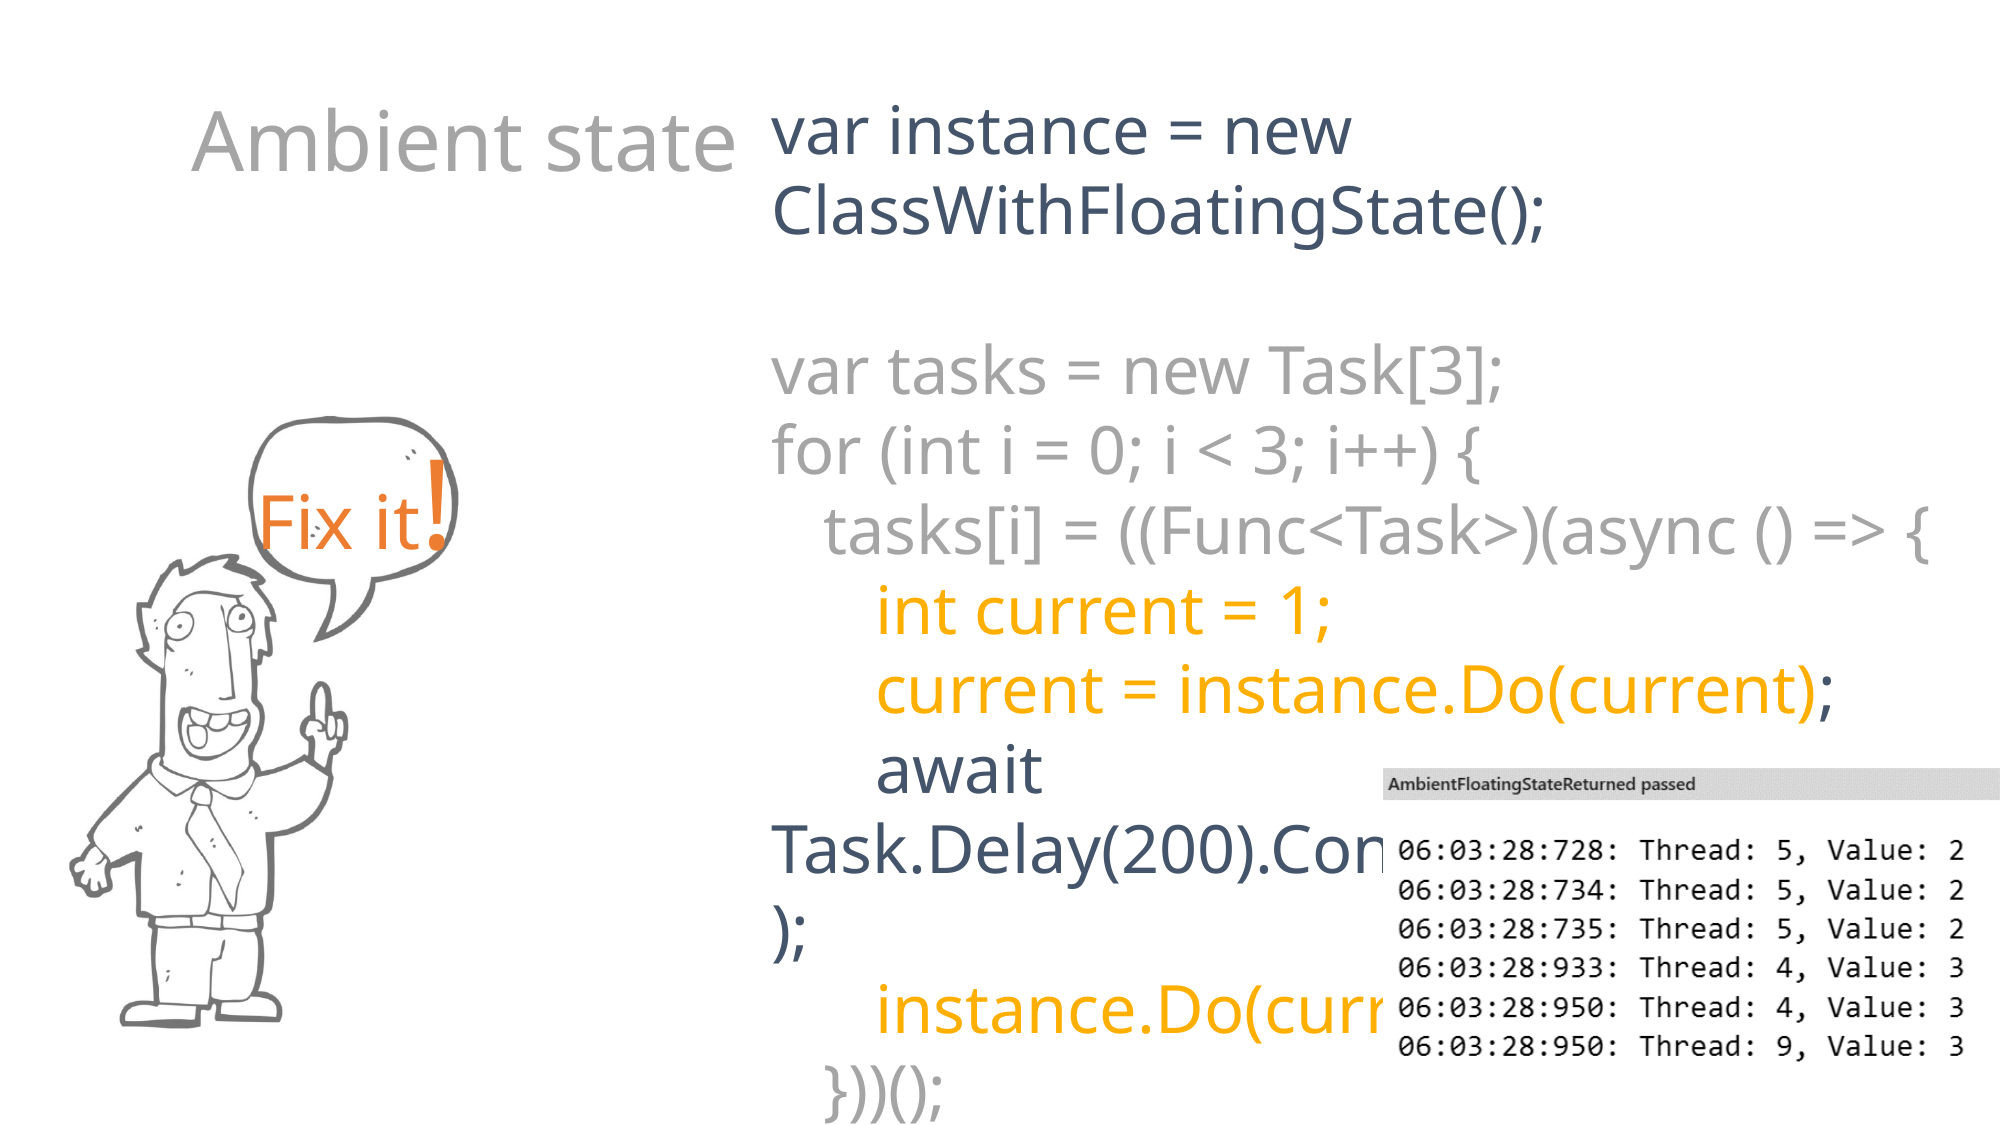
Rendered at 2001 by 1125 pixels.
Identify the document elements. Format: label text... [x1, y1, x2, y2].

picture [1383, 768, 2000, 1077]
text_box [0, 405, 574, 1039]
text_box Ambient state [176, 80, 754, 196]
text_box var instance = new ClassWithFloatingState(); var tasks = new Task[3]; for (int i = 0; i < 3; i++) { tasks[i] = ((Func<Task>)(async () => { int current = 1; current = instance.Do(current); await Task.Delay(200).ConfigureAwait(false); instance.Do(current); }))(); } await Task.WhenAll(tasks); [756, 80, 1956, 1125]
